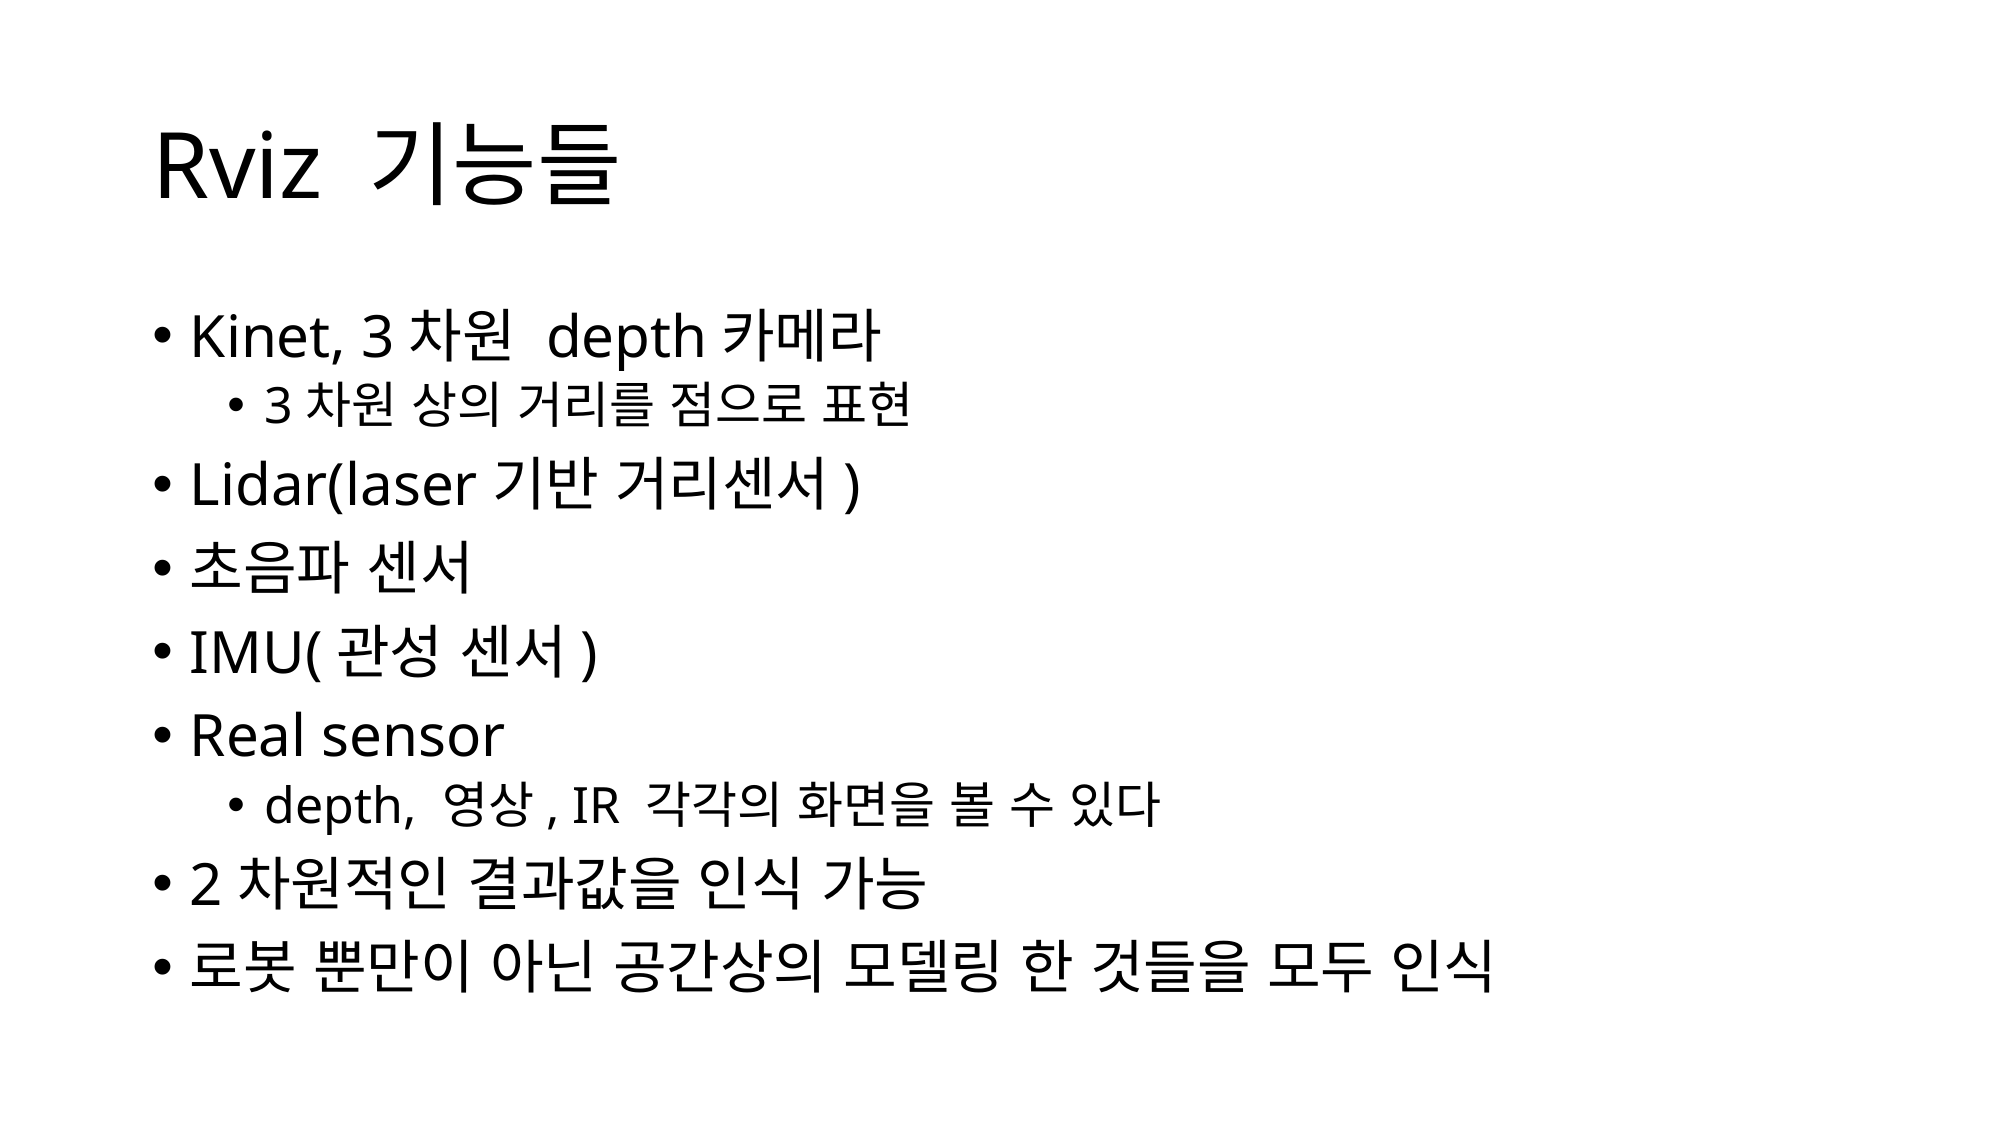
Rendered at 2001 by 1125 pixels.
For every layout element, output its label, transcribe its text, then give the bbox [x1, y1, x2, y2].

title Rviz 기능들 [137, 59, 1863, 278]
list Kinet, 3차원 depth카메라 3차원 상의 거리를 점으로 표현 Lidar(laser기반 거리센서) 초음파 센서 IMU(관성 센서) Real sensor depth, 영상, IR 각각의 화면을 볼 수 있다 2차원적인 결과값을 인식 가능 로봇 뿐만이 아닌 공간상의 모델링 한 것들을 모두 인식 [137, 299, 1863, 1014]
